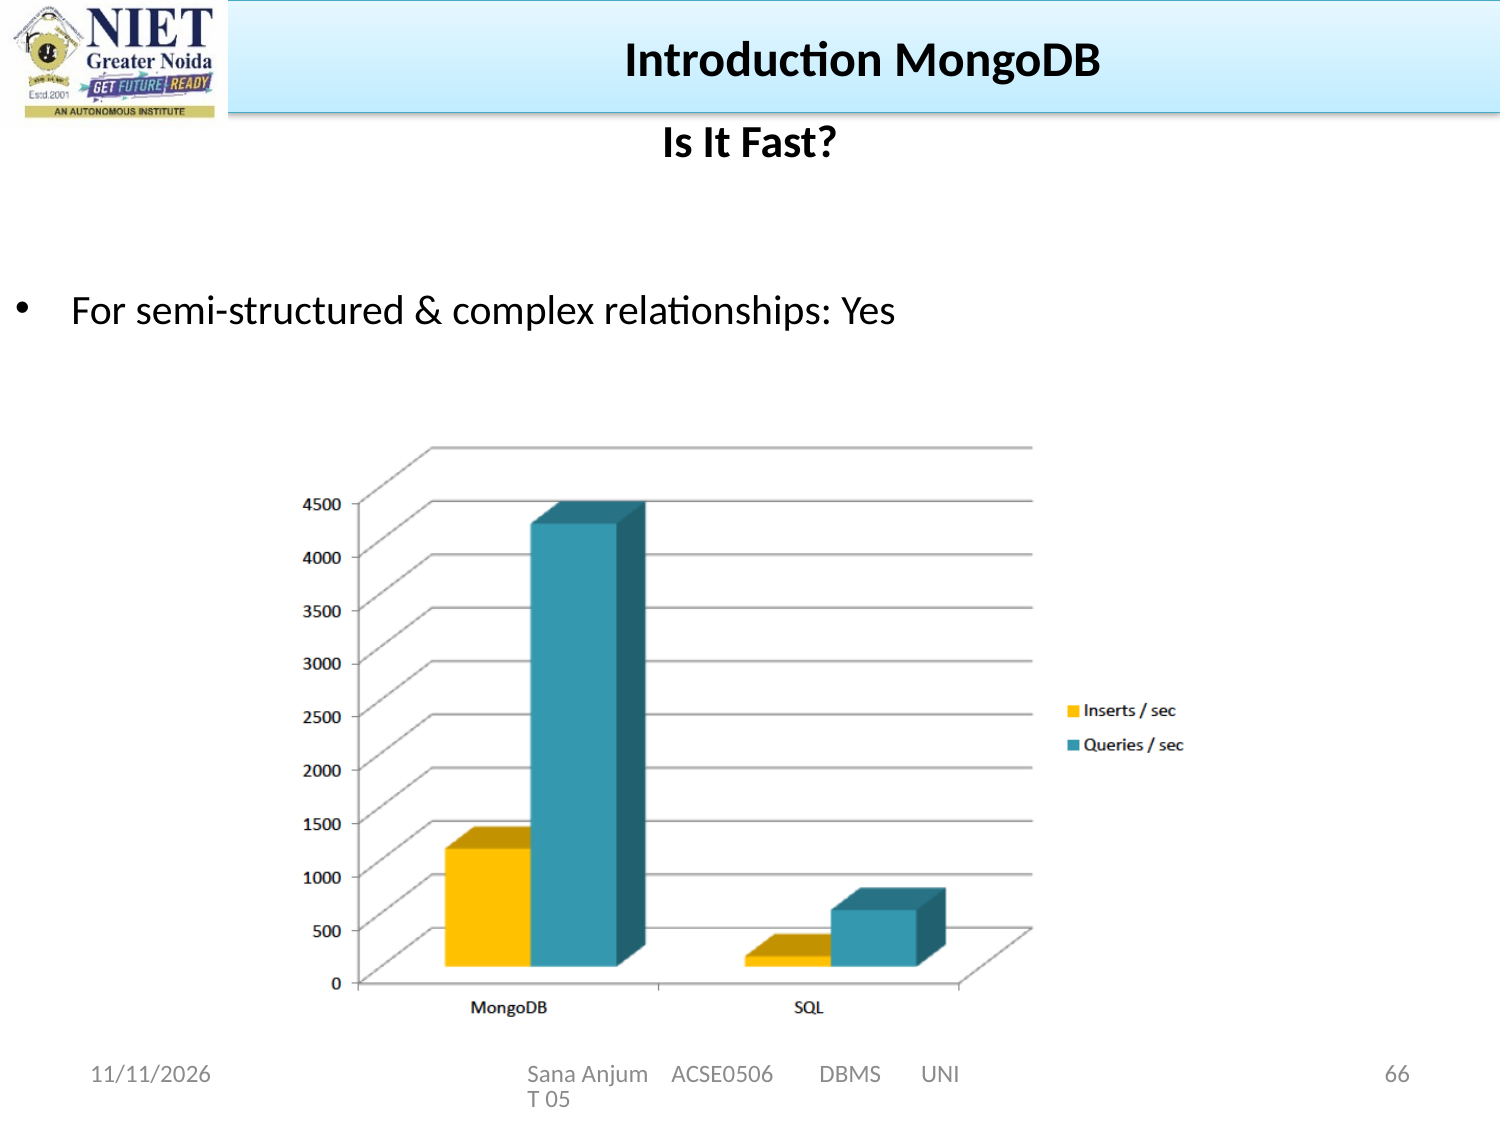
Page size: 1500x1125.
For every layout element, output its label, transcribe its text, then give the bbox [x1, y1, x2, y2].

list For semi-structured & complex relationships: Yes [0, 275, 1245, 371]
footer Sana Anjum ACSE0506 DBMS UNIT 05 [512, 1042, 988, 1103]
picture [0, 0, 228, 130]
slide_number 66 [1074, 1042, 1425, 1103]
picture [257, 401, 1217, 1030]
text_box Introduction MongoDB [231, 0, 1500, 113]
title Is It Fast? [75, 120, 1425, 233]
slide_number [75, 1042, 425, 1103]
